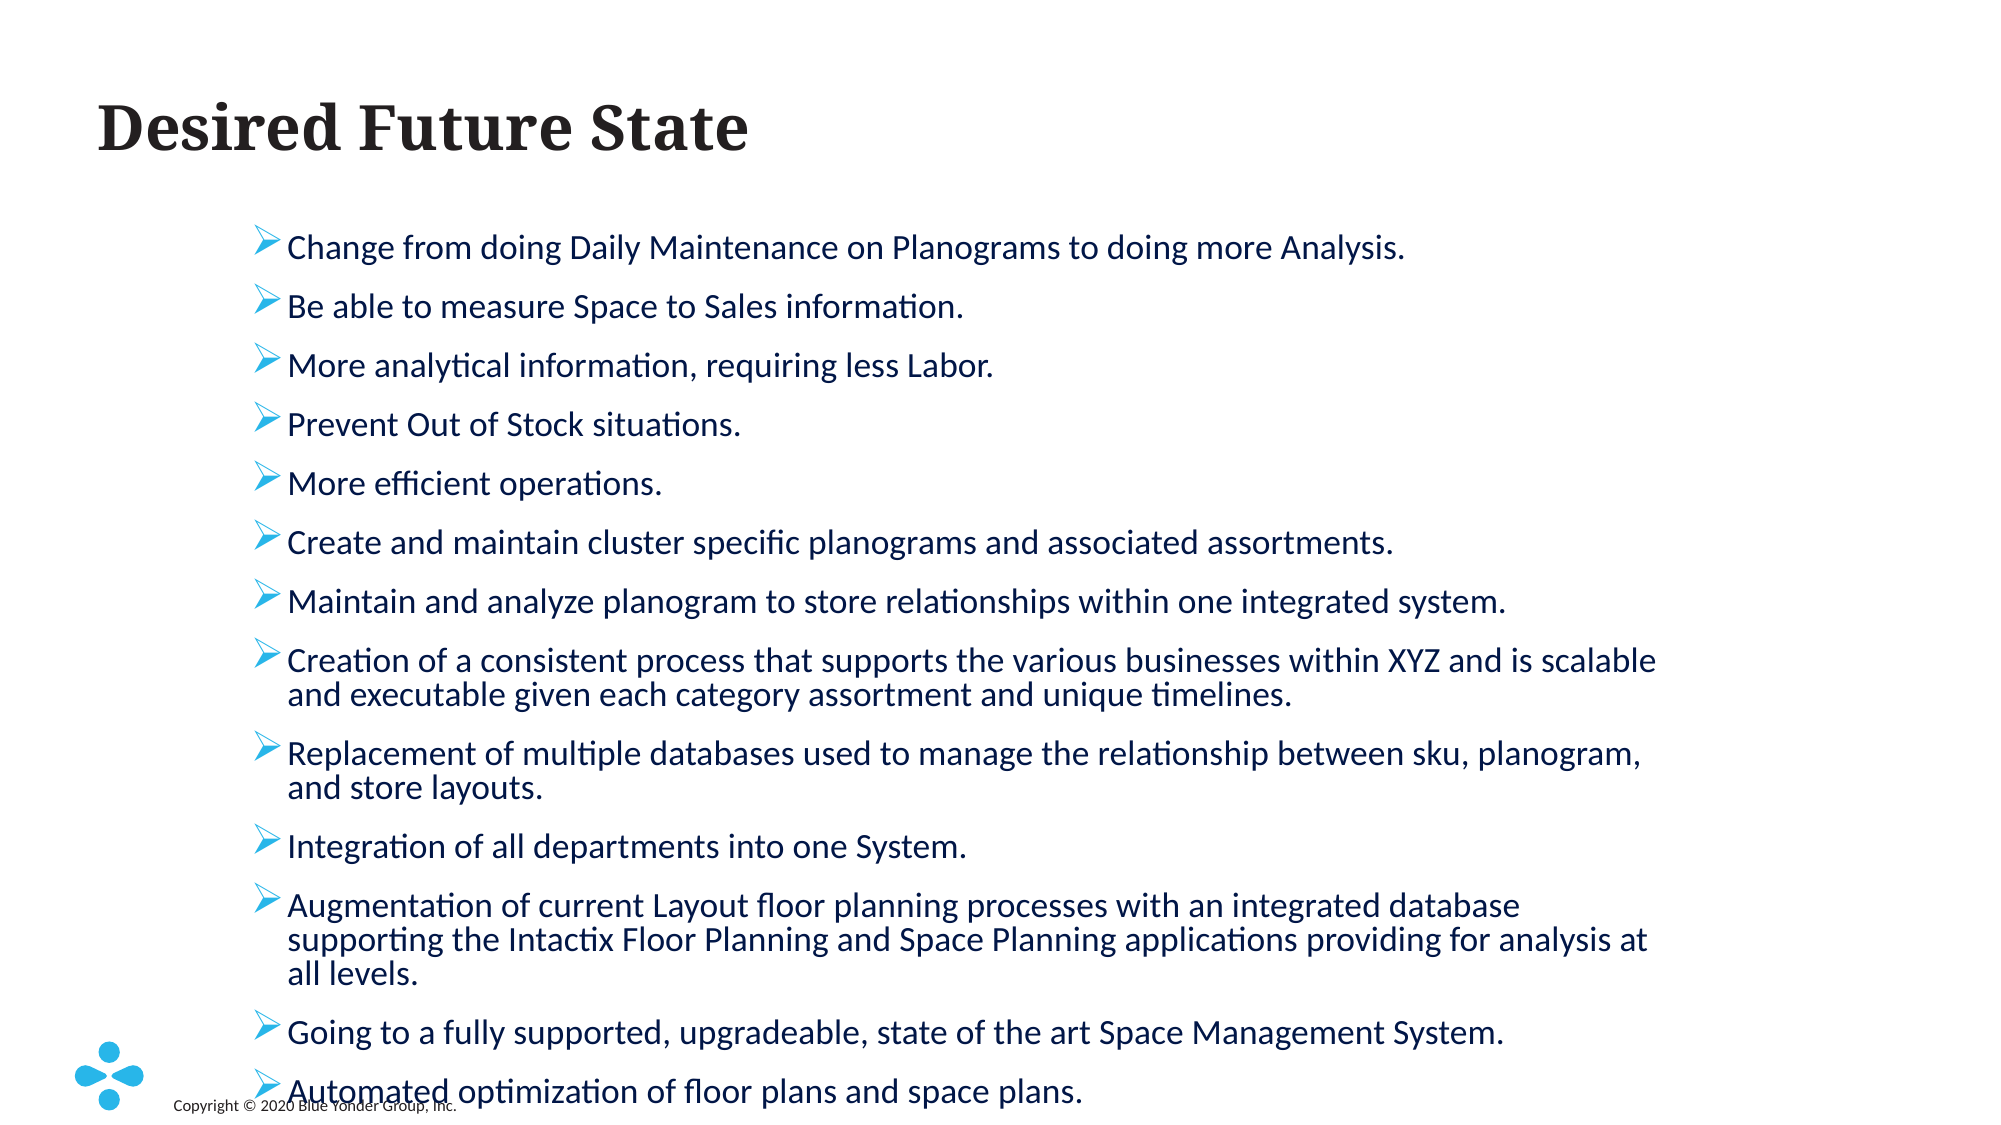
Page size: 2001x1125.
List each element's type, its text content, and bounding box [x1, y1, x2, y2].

title Desired Future State [97, 94, 1903, 230]
list Change from doing Daily Maintenance on Planograms to doing more Analysis. Be able to measure Space to Sales information. More analytical information, requiring less Labor. Prevent Out of Stock situations. More efficient operations. Create and maintain cluster specific planograms and associated assortments. Maintain and analyze planogram to store relationships within one integrated system. Creation of a consistent process that supports the various businesses within XYZ and is scalable and executable given each category assortment and unique timelines. Replacement of multiple databases used to manage the relationship between sku, planogram, and store layouts. Integration of all departments into one System. Augmentation of current Layout floor planning processes with an integrated database supporting the Intactix Floor Planning and Space Planning applications providing for analysis at all levels. Going to a fully supported, upgradeable, state of the art Space Management System. Automated optimization of floor plans and space plans. [249, 224, 1675, 1050]
